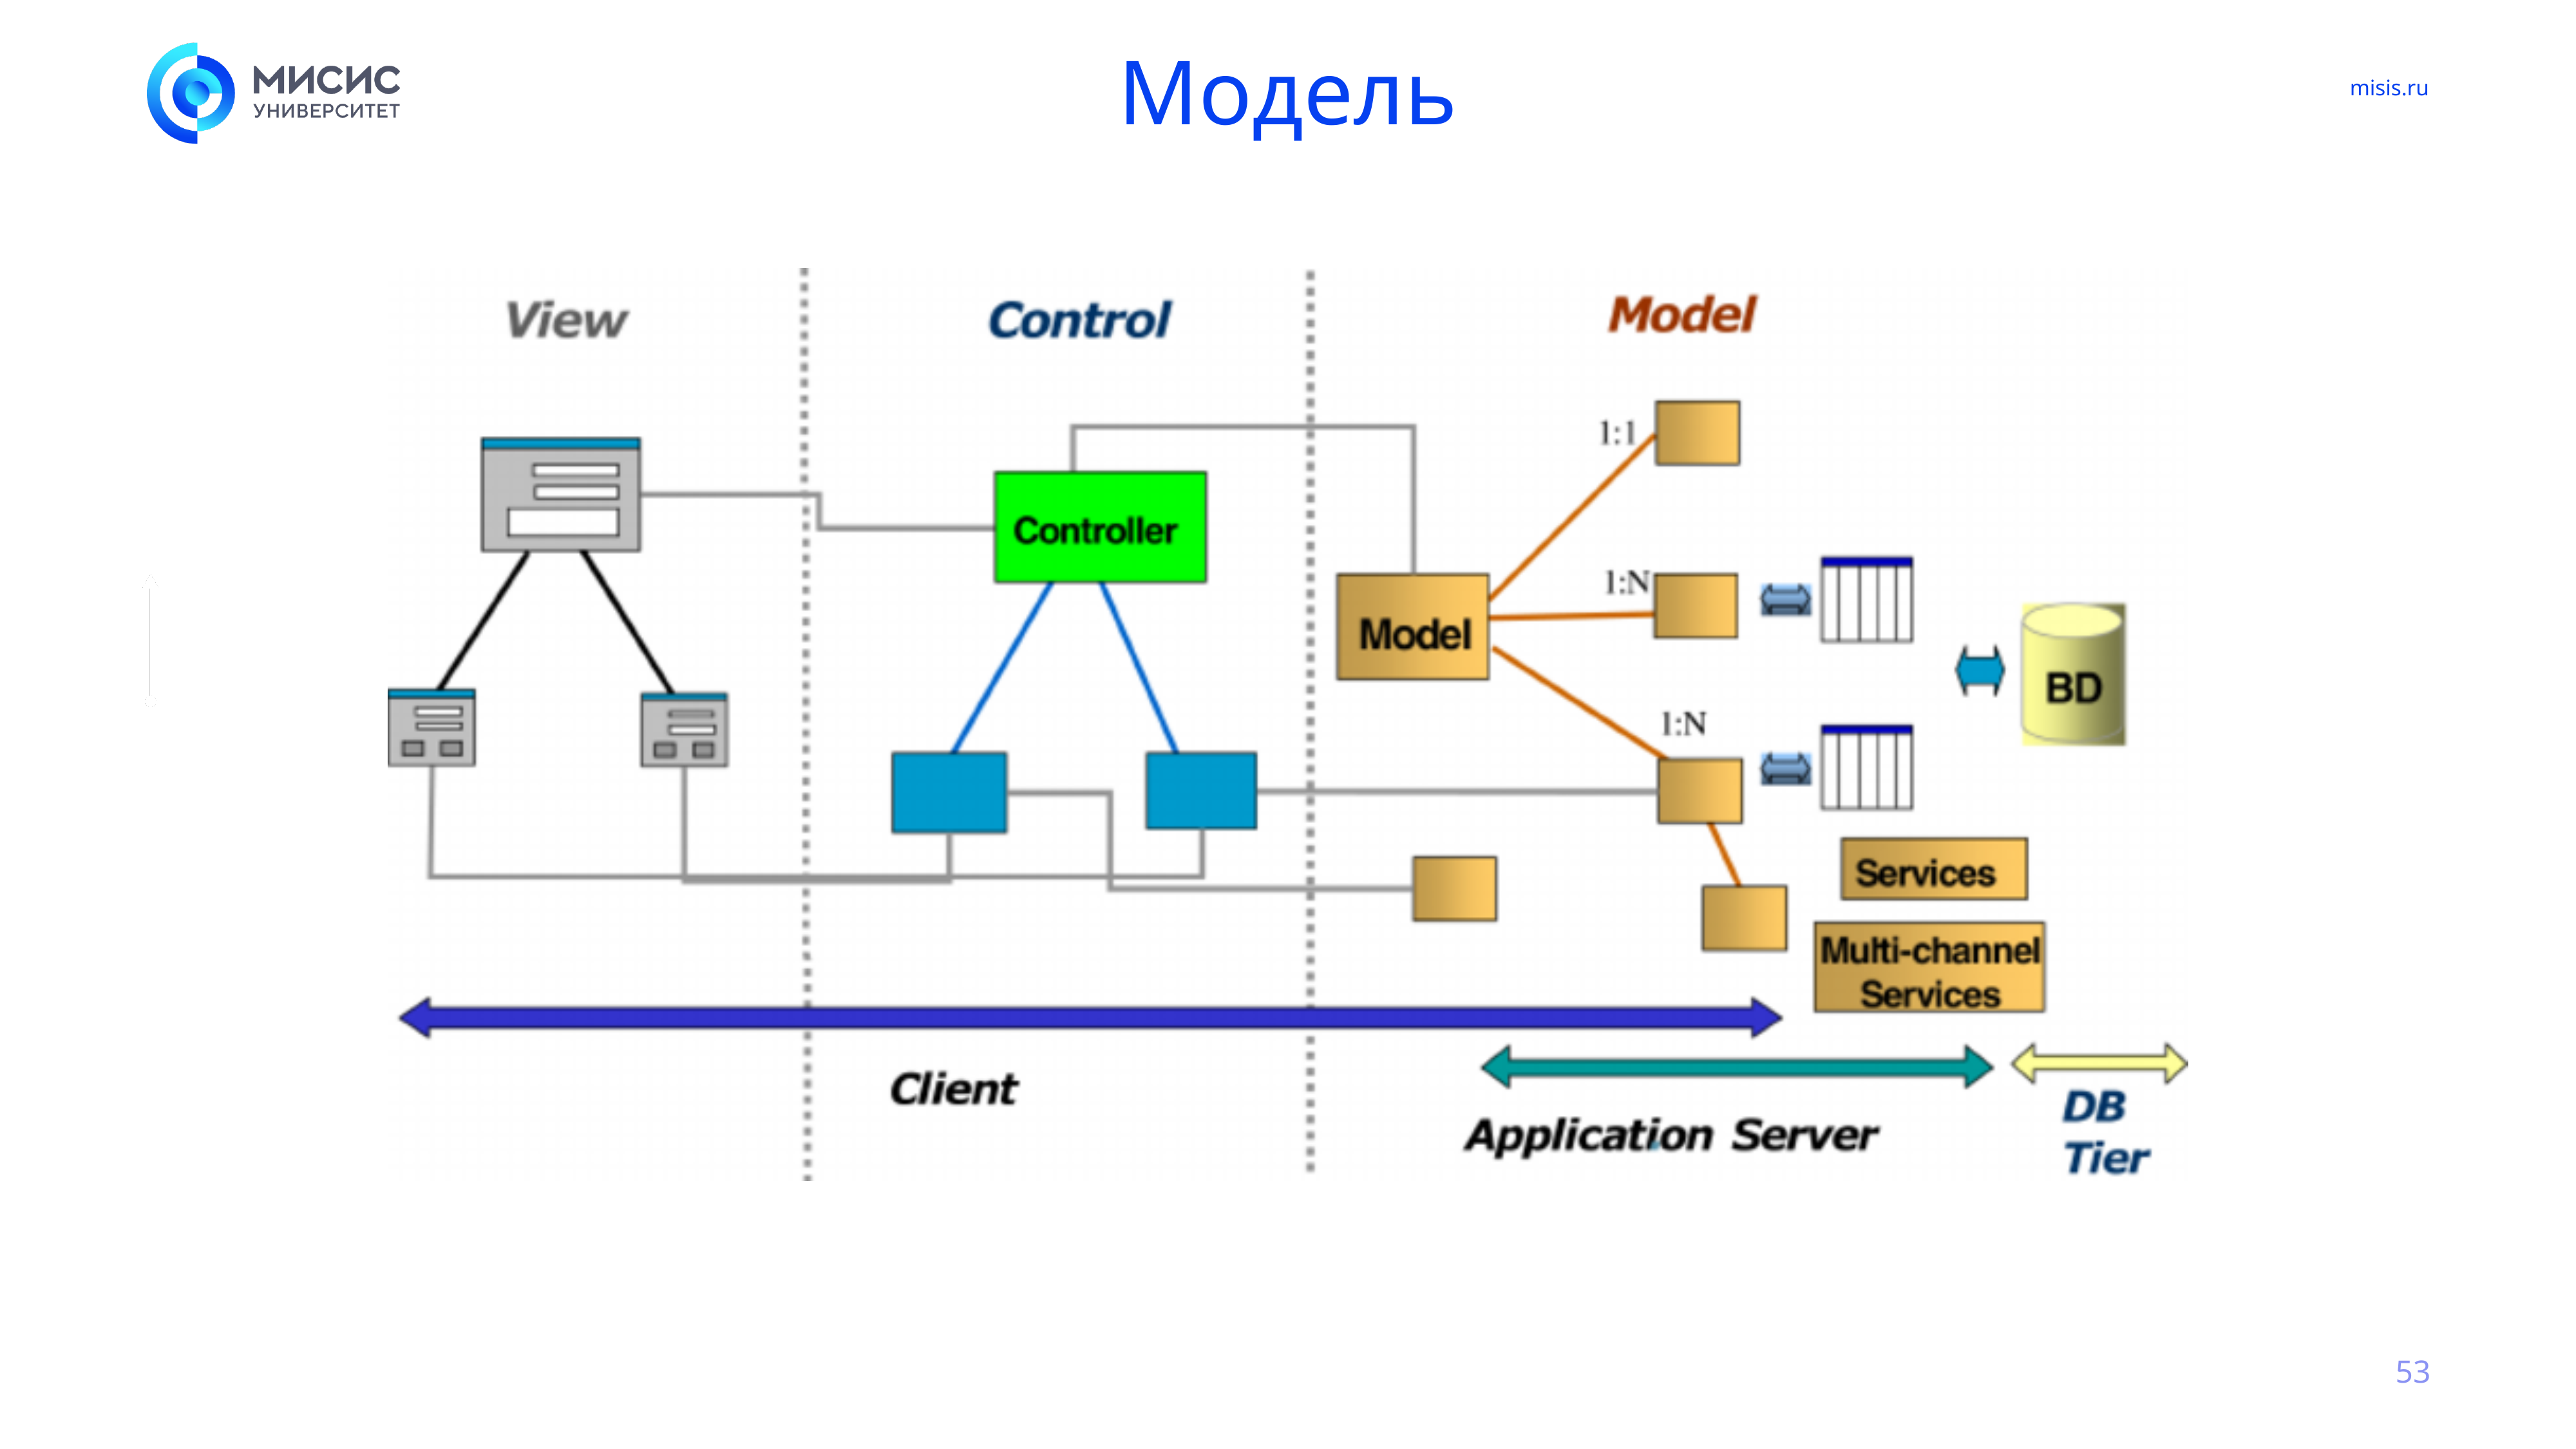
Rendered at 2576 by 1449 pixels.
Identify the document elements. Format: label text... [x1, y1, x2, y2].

title Модель [986, 47, 1589, 198]
slide_number 53 [2092, 1334, 2441, 1412]
picture [141, 573, 158, 707]
picture [147, 42, 401, 144]
picture [388, 268, 2188, 1181]
